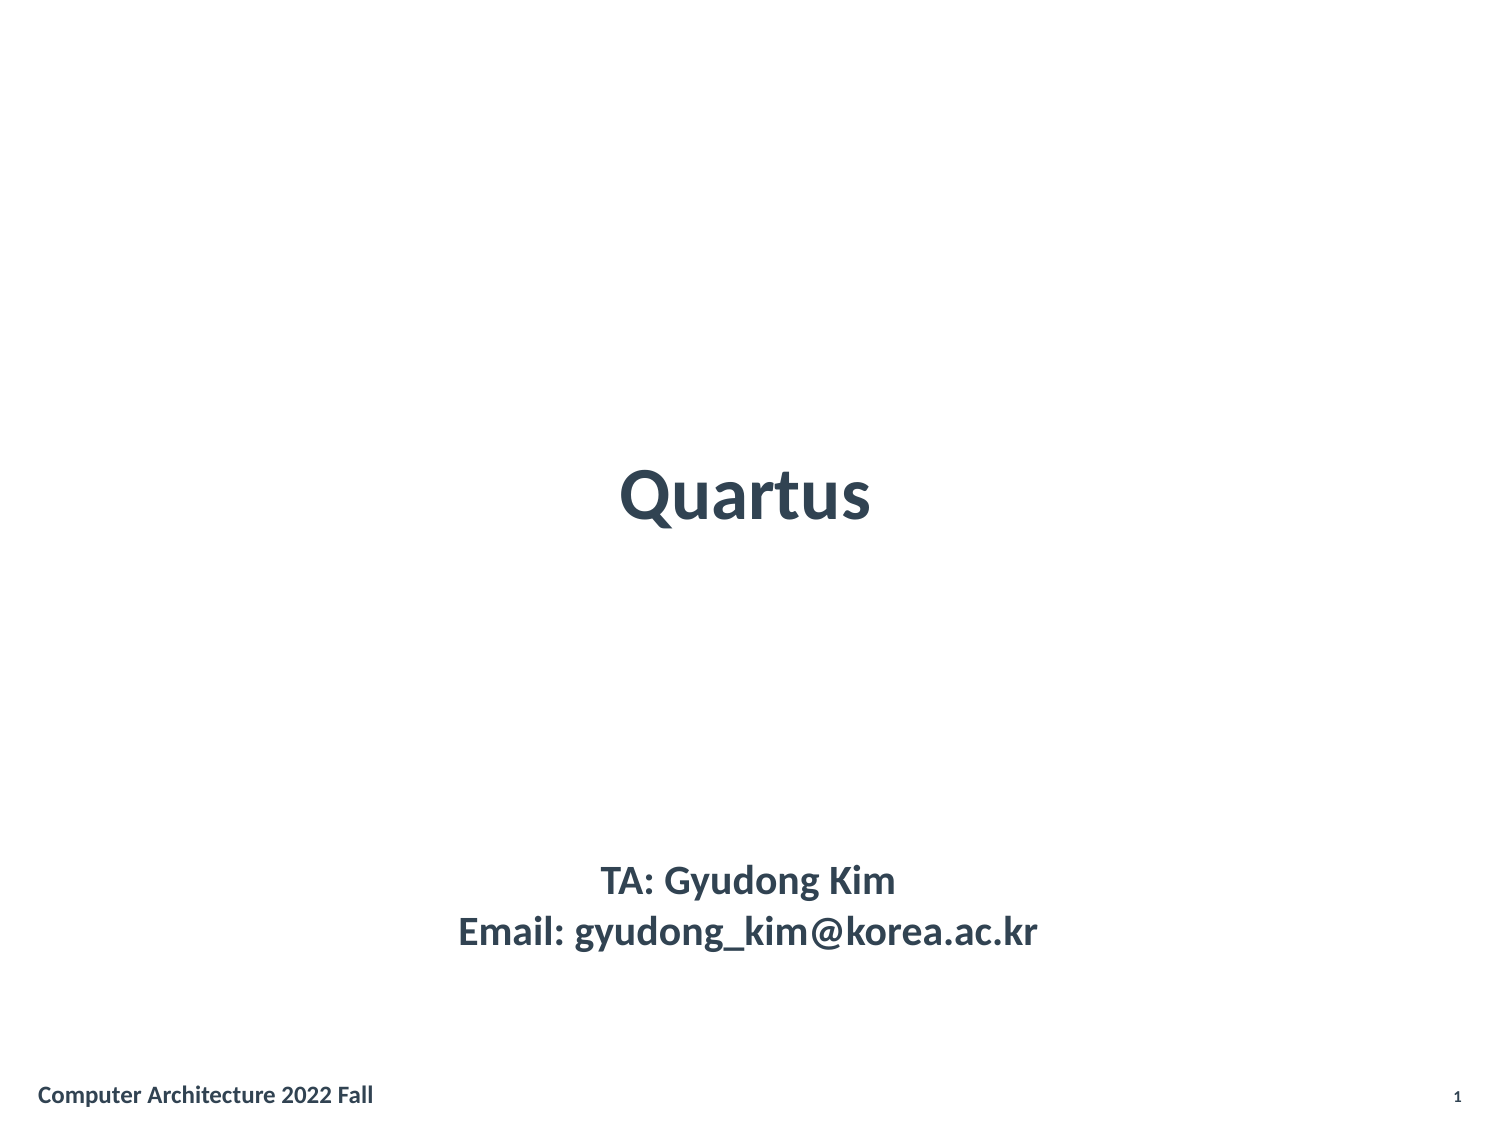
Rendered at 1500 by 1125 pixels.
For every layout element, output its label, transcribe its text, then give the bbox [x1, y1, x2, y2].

text_box TA: Gyudong Kim Email: gyudong_kim@korea.ac.kr [49, 846, 1447, 961]
text_box Quartus [24, 437, 1467, 543]
